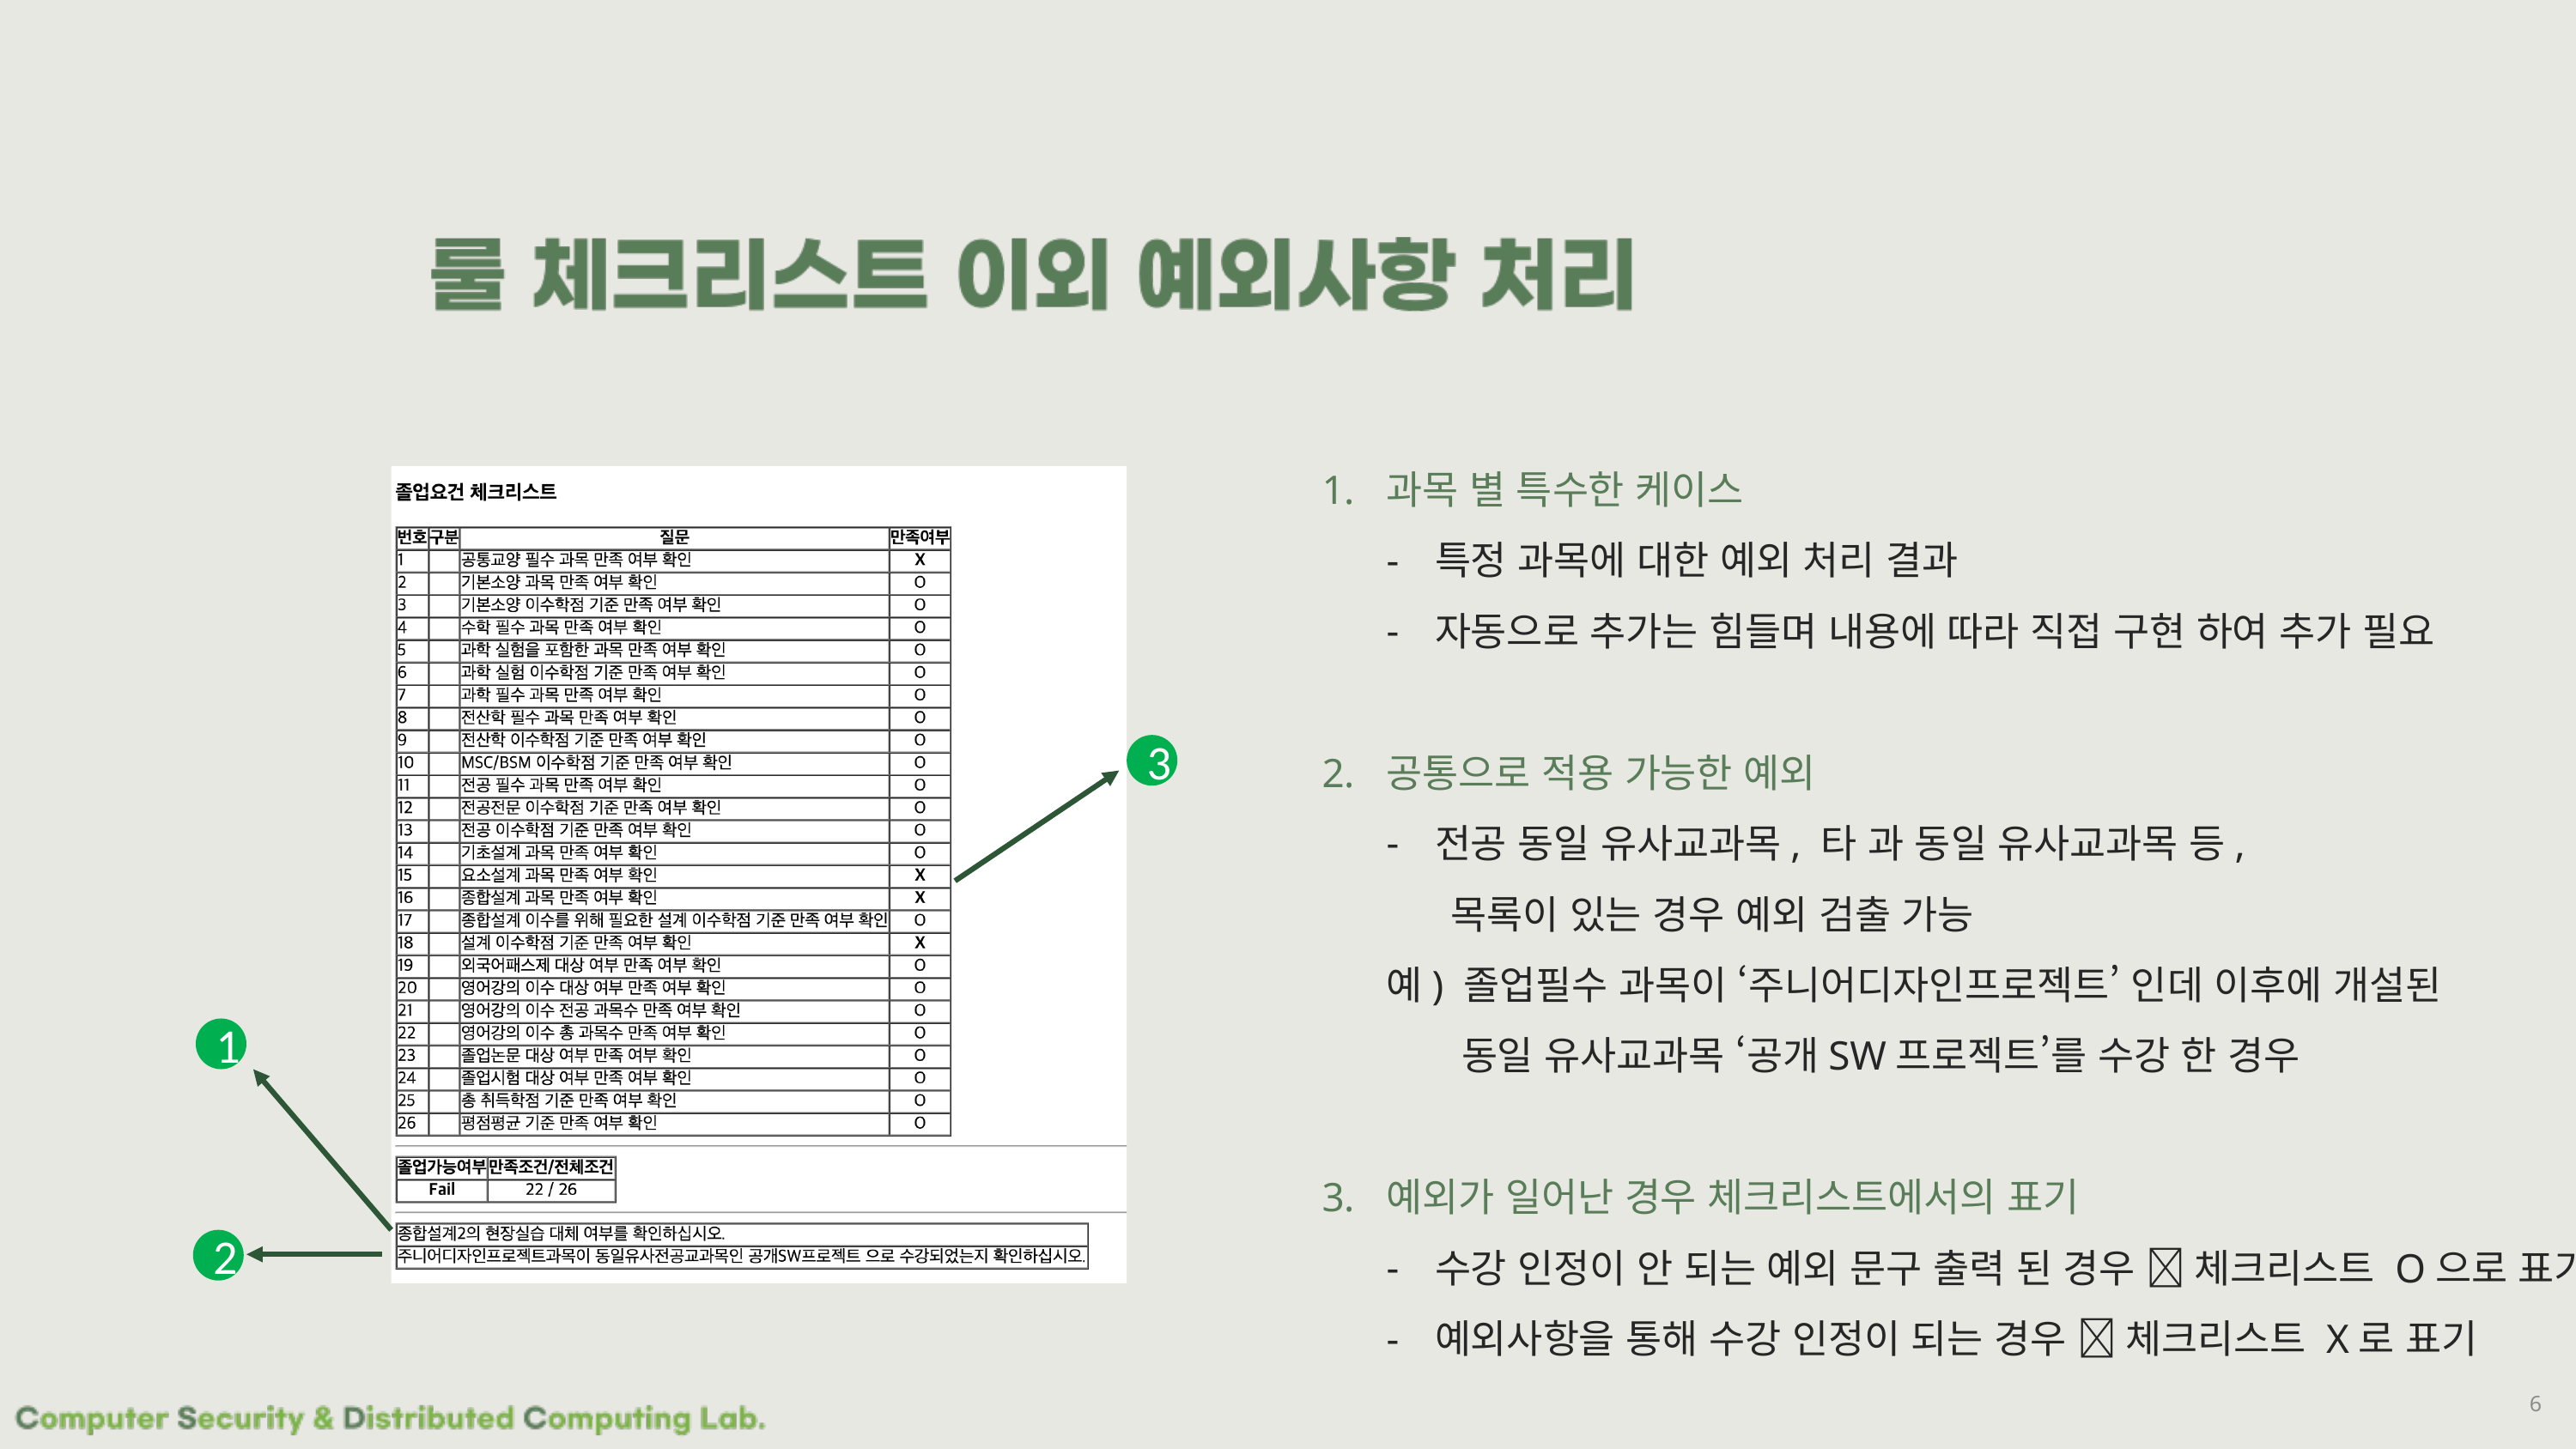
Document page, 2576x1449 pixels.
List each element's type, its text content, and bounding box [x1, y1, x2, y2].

picture [391, 466, 1127, 1283]
slide_number 6 [2254, 1379, 2555, 1431]
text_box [252, 1069, 392, 1230]
text_box 3 [1132, 733, 1180, 788]
picture [0, 1398, 782, 1449]
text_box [954, 770, 1120, 882]
picture [415, 211, 1679, 373]
text_box 1 [193, 1016, 249, 1071]
text_box 과목 별 특수한 케이스 특정 과목에 대한 예외 처리 결과 자동으로 추가는 힘들며 내용에 따라 직접 구현 하여 추가 필요 공통으로 적용 가능한 예외 전공 동일 유사교과목, 타 과 동일 유사교과목 등, 목록이 있는 경우 예외 검출 가능 예) 졸업필수 과목이 ‘주니어디자인프로젝트’ 인데 이후에 개설된 동일 유사교과목 ‘공개SW프로젝트’를 수강 한 경우 예외가 일어난 경우 체크리스트에서의 표기 수강 인정이 안 되는 예외 문구 출력 된 경우  체크리스트 O으로 표기 예외사항을 통해 수강 인정이 되는 경우  체크리스트 X로 표기 [1309, 434, 2576, 1368]
text_box 2 [191, 1228, 246, 1282]
